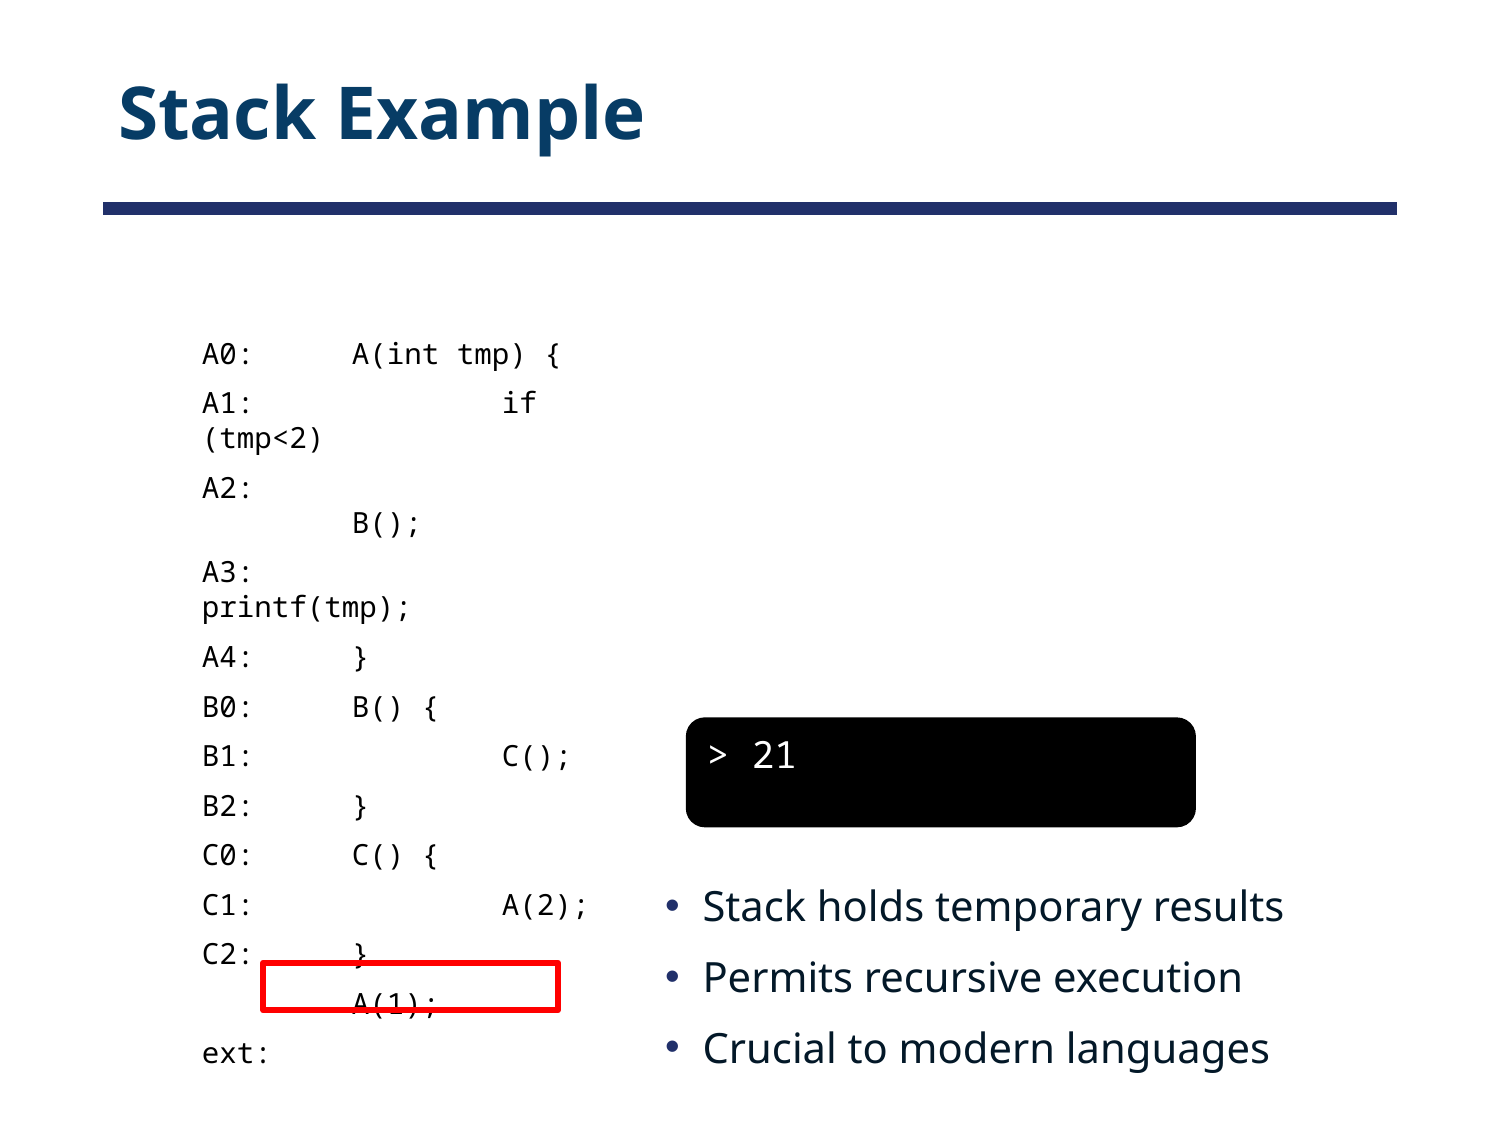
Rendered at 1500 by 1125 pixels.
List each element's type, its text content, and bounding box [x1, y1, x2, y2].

text_box [263, 962, 558, 1011]
text_box A0: A(int tmp) { A1: if (tmp<2) A2: B(); A3: printf(tmp); A4: } B0: B() { B1: C(); B2: } C0: C() { C1: A(2); C2: } A(1); ext: [187, 327, 634, 1077]
text_box > 21 [685, 717, 1196, 828]
list Stack holds temporary results Permits recursive execution Crucial to modern languages [650, 872, 1397, 1091]
title Stack Example [103, 34, 1397, 197]
